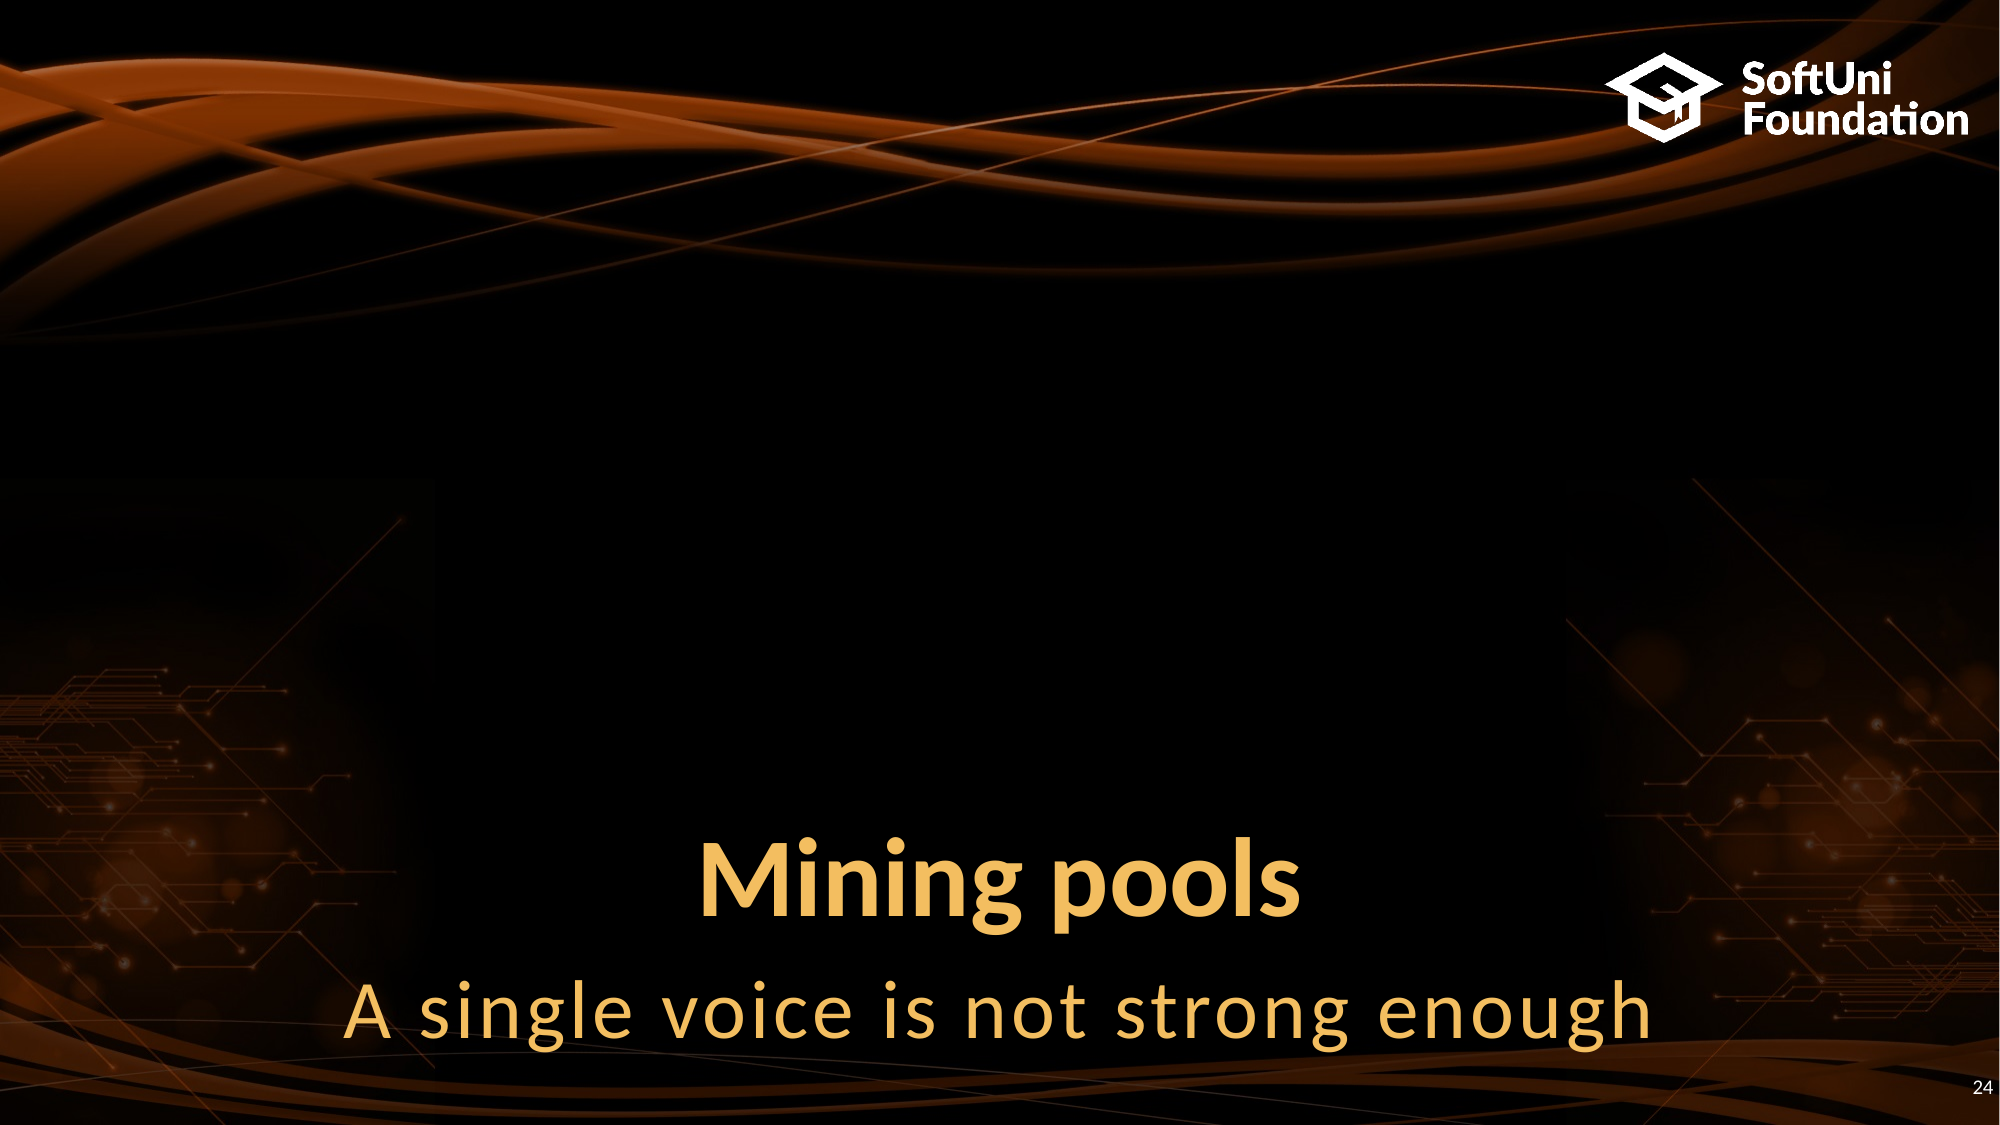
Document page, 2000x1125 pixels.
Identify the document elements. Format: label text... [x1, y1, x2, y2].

picture [0, 0, 2000, 1125]
slide_number 24 [1929, 1070, 2000, 1103]
title Mining pools [149, 812, 1850, 944]
list A single voice is not strong enough [149, 944, 1850, 1062]
